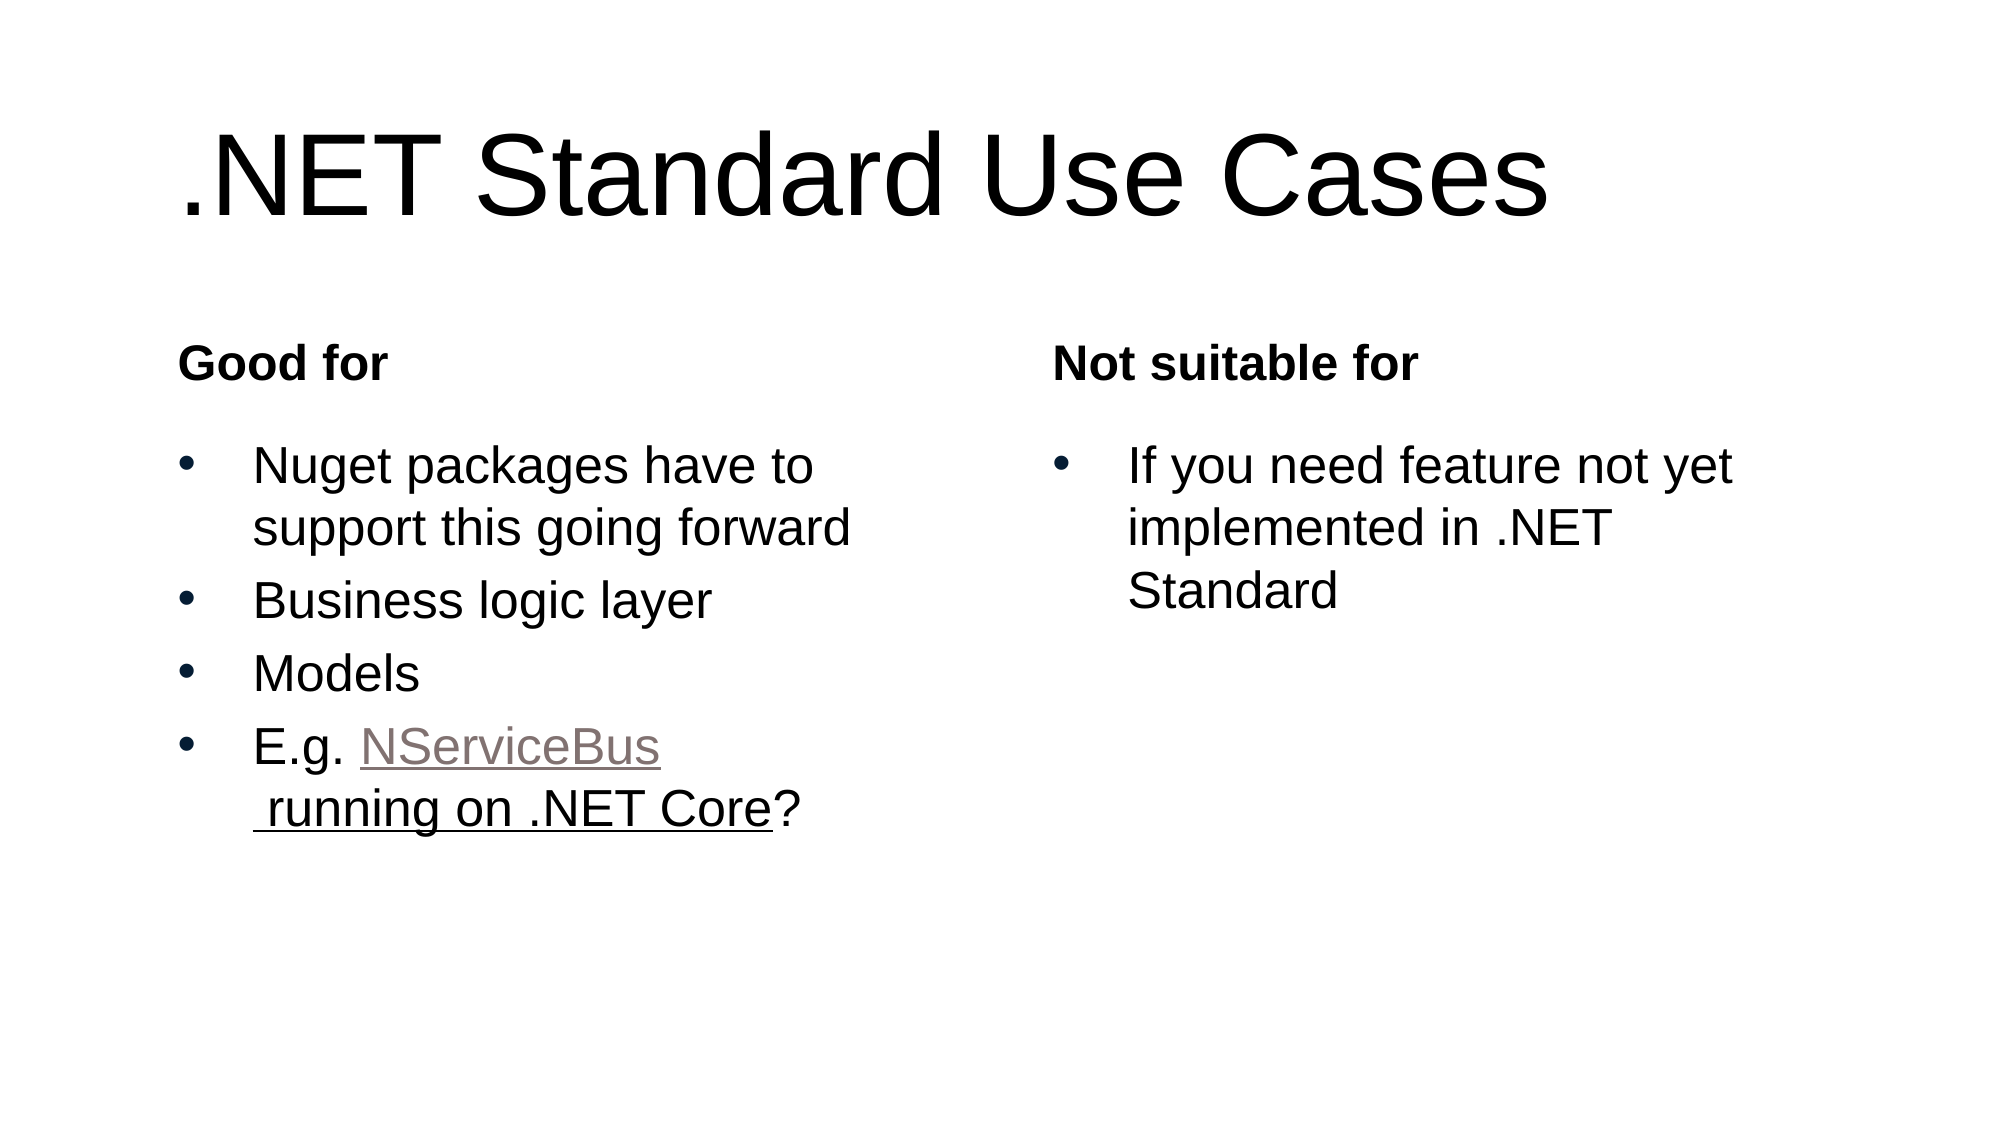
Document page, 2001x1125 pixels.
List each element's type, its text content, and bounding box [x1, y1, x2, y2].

list Not suitable for [1012, 275, 1863, 410]
list If you need feature not yet implemented in .NET Standard [1012, 410, 1863, 1016]
list Good for [137, 275, 984, 410]
title .NET Standard Use Cases [137, 59, 1863, 278]
list Nuget packages have to support this going forward Business logic layer Models E.g. NServiceBus running on .NET Core? [137, 410, 984, 1016]
